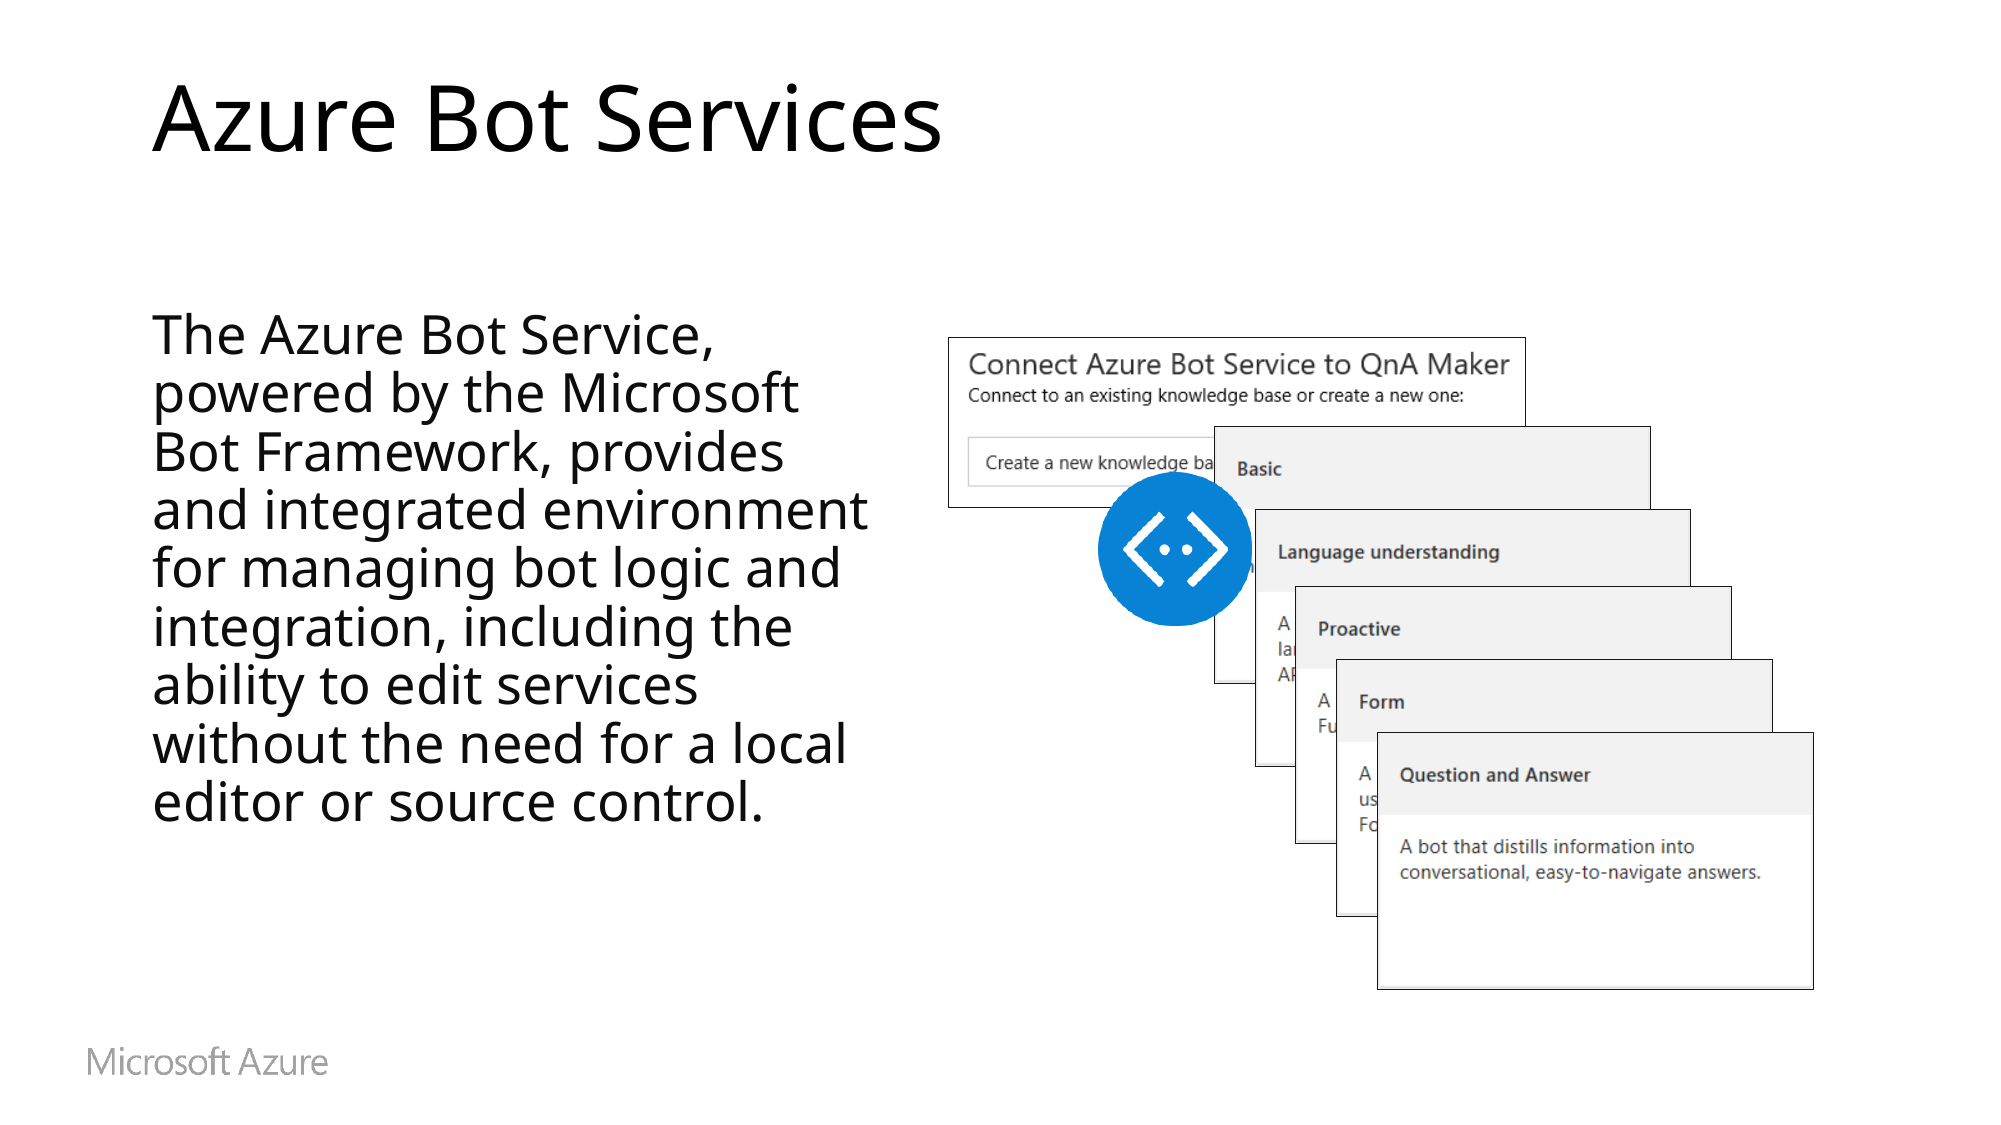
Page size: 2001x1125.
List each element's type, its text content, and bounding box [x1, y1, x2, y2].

title Azure Bot Services [138, 60, 1968, 183]
list The Azure Bot Service, powered by the Microsoft Bot Framework, provides and integrated environment for managing bot logic and integration, including the ability to edit services without the need for a local editor or source control. [138, 299, 890, 888]
picture [948, 337, 1526, 626]
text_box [1214, 426, 1814, 990]
